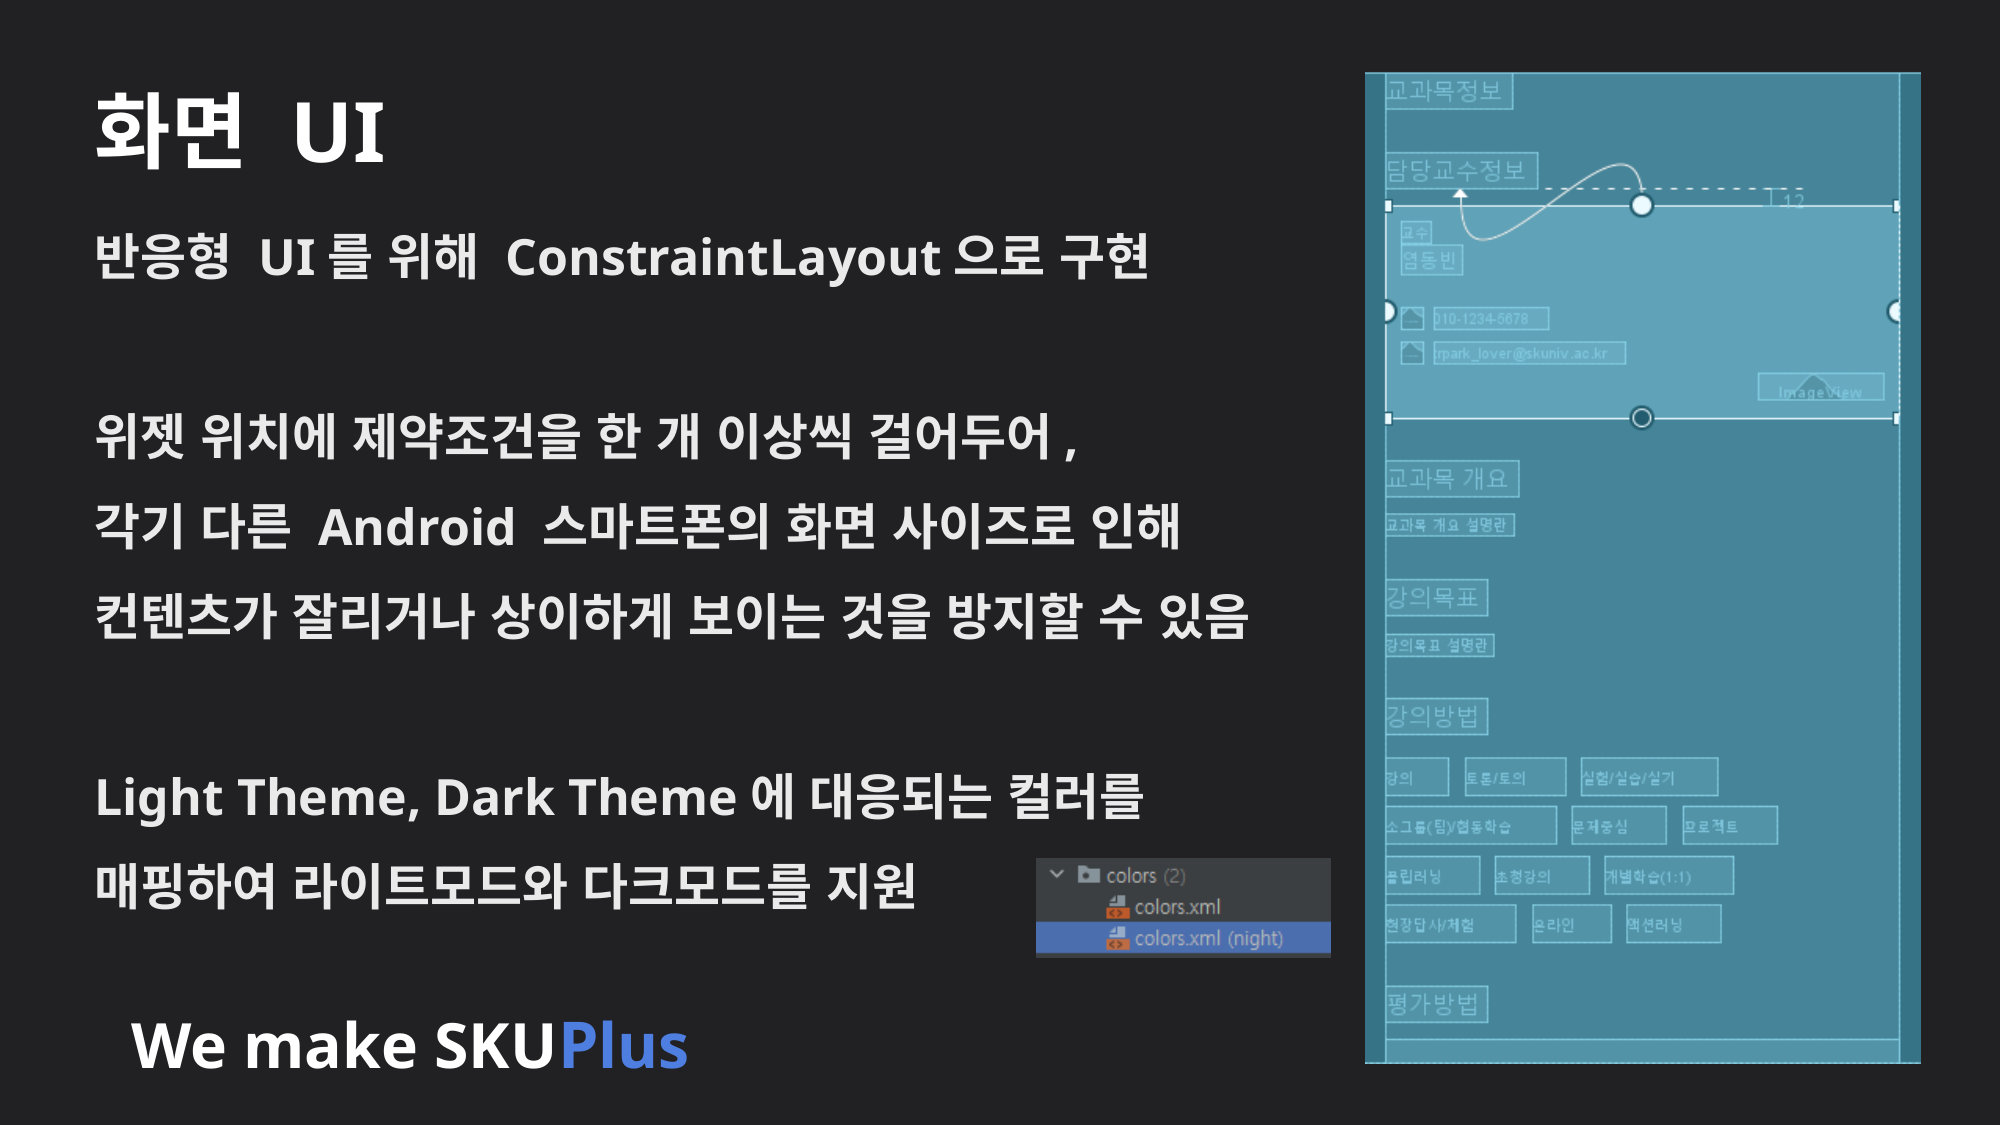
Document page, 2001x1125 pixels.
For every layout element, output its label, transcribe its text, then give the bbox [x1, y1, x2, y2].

picture [1365, 71, 1921, 1064]
picture [1036, 858, 1331, 959]
text_box 반응형 UI를 위해 ConstraintLayout으로 구현 위젯 위치에 제약조건을 한 개 이상씩 걸어두어, 각기 다른 Android 스마트폰의 화면 사이즈로 인해 컨텐츠가 잘리거나 상이하게 보이는 것을 방지할 수 있음 Light Theme, Dark Theme에 대응되는 컬러를 매핑하여 라이트모드와 다크모드를 지원 [79, 187, 1296, 923]
text_box We make SKUPlus [79, 996, 705, 1089]
text_box 화면 UI [79, 71, 463, 187]
